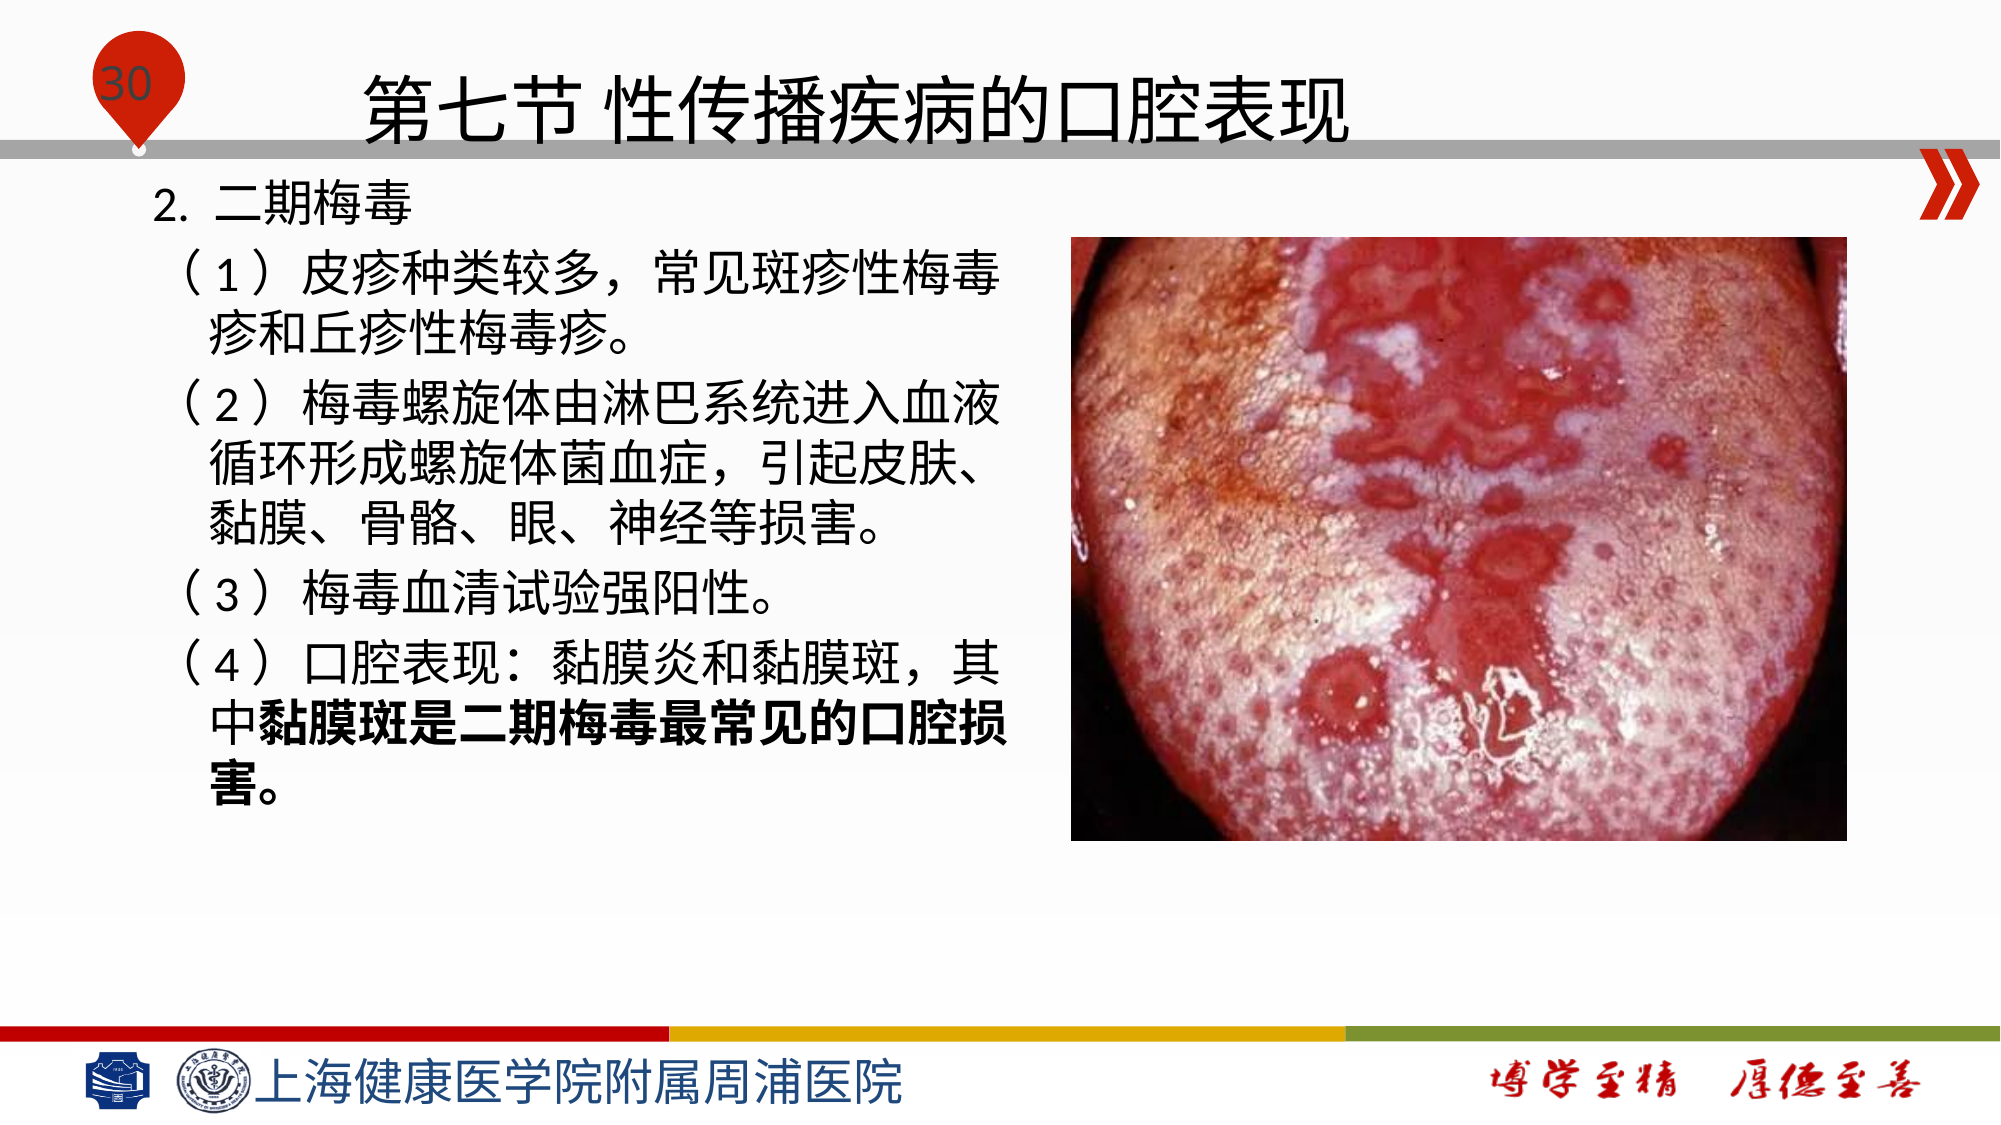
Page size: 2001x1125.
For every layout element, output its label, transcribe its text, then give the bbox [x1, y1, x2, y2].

picture [1071, 237, 1847, 842]
picture [70, 1042, 260, 1121]
list 2. 二期梅毒 （1）皮疹种类较多，常见斑疹性梅毒疹和丘疹性梅毒疹。 （2）梅毒螺旋体由淋巴系统进入血液循环形成螺旋体菌血症，引起皮肤、黏膜、骨骼、眼、神经等损害。 （3）梅毒血清试验强阳性。 （4）口腔表现：黏膜炎和黏膜斑，其中黏膜斑是二期梅毒最常见的口腔损害。 [137, 164, 1024, 989]
picture [1458, 1043, 1955, 1124]
title 第七节 性传播疾病的口腔表现 [324, 37, 1388, 180]
